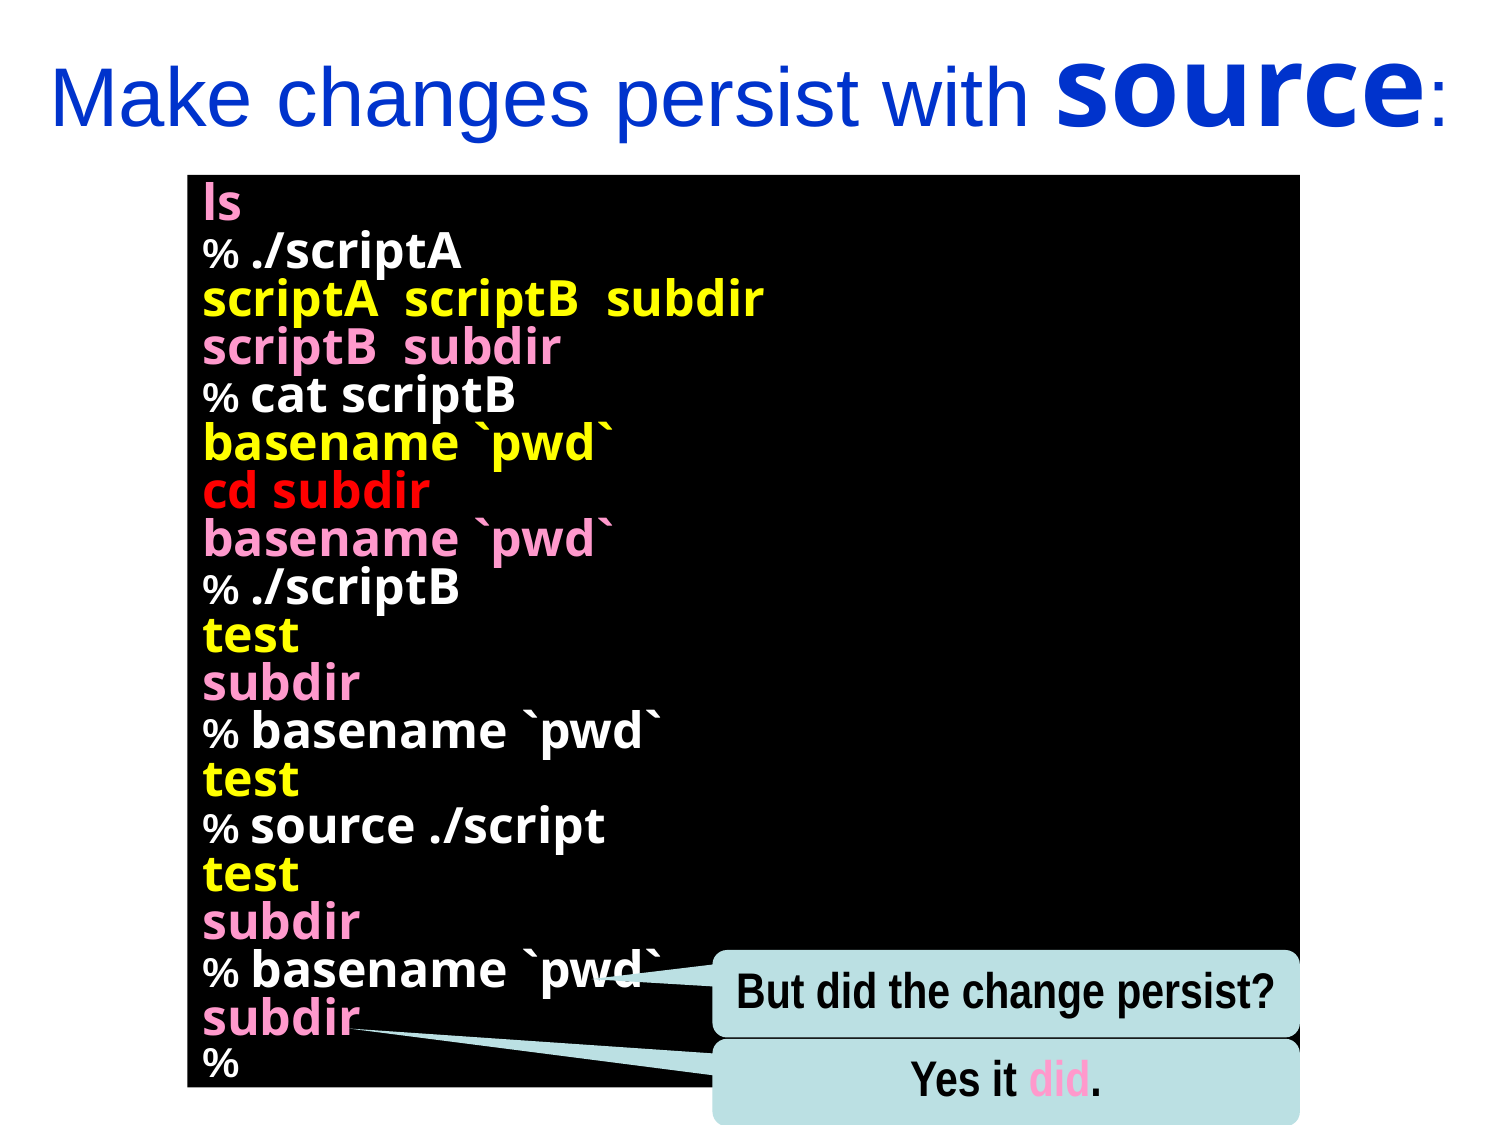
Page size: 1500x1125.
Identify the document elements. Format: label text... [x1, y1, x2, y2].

text_box Yes it did. [348, 1028, 1300, 1125]
text_box But did the change persist? [590, 949, 1300, 1038]
text_box ls % ./scriptA scriptA scriptB subdir scriptB subdir % cat scriptB basename `pwd` cd subdir basename `pwd` % ./scriptB test subdir % basename `pwd` test % source ./script test subdir % basename `pwd` subdir % [187, 174, 1300, 1088]
title Make changes persist with source: [0, 24, 1500, 138]
